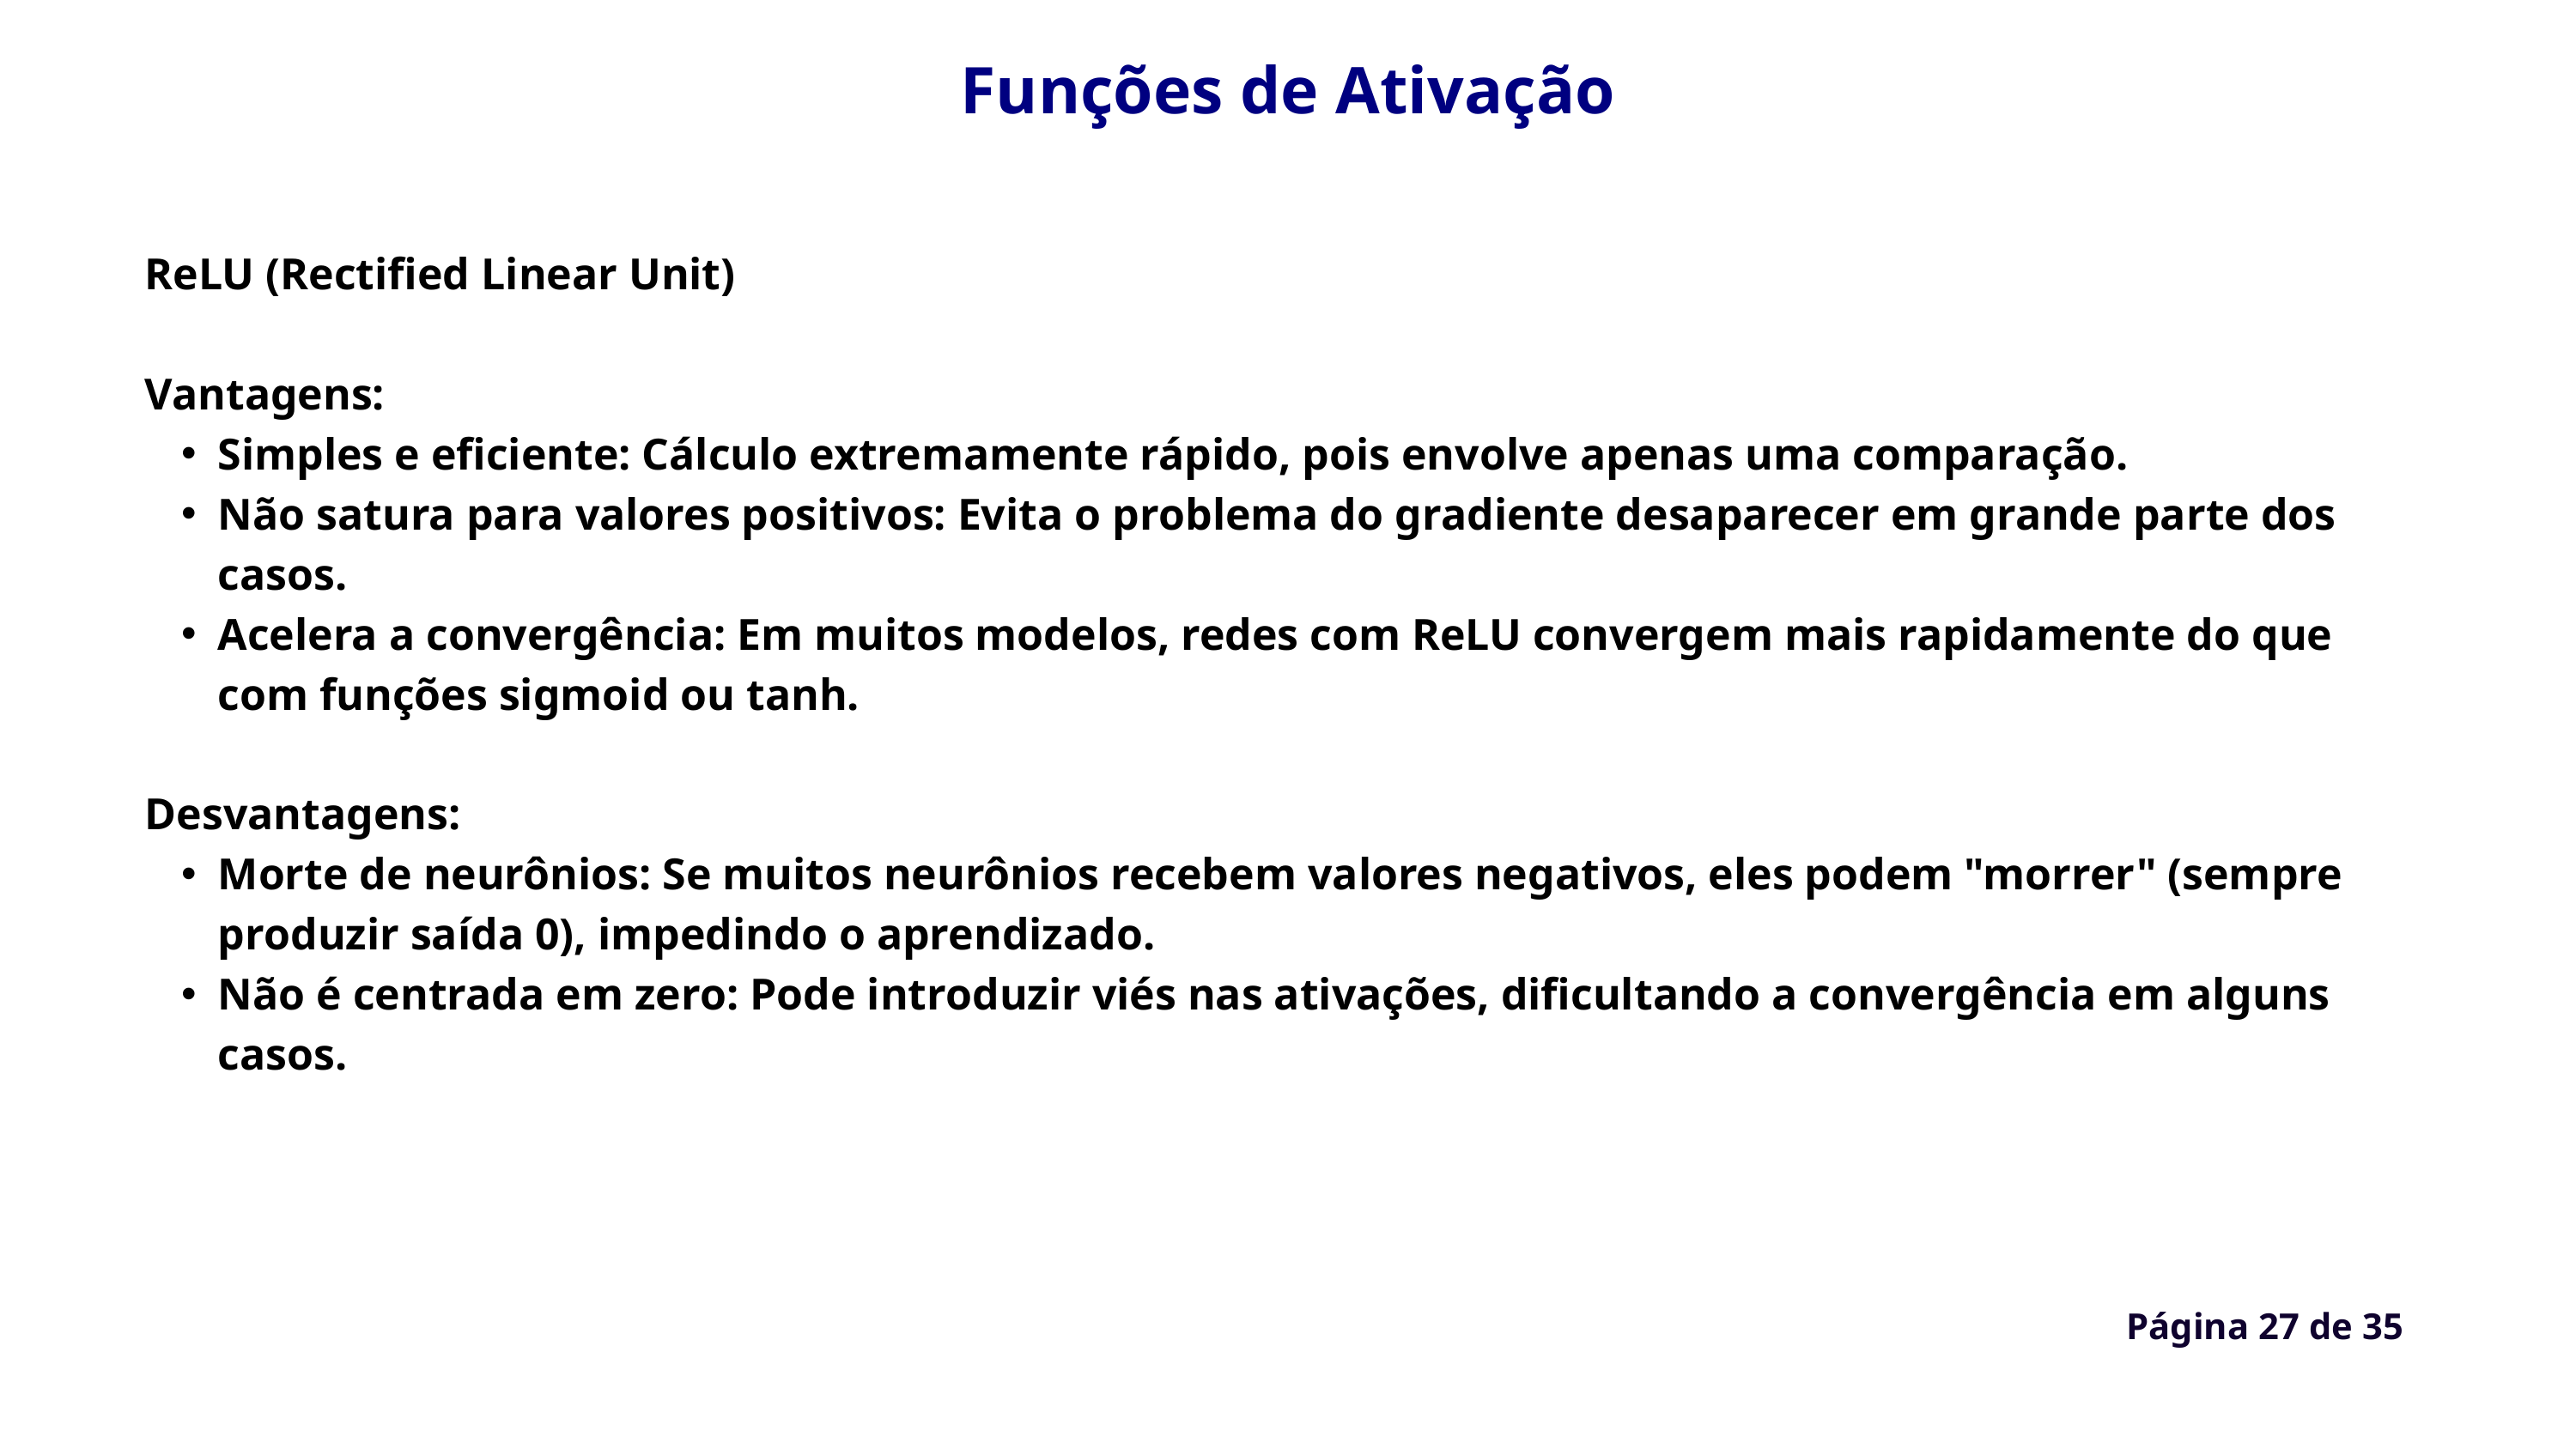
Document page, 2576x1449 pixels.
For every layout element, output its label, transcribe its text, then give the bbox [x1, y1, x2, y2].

text_box ReLU (Rectified Linear Unit) Vantagens: Simples e eficiente: Cálculo extremamente rápido, pois envolve apenas uma comparação. Não satura para valores positivos: Evita o problema do gradiente desaparecer em grande parte dos casos. Acelera a convergência: Em muitos modelos, redes com ReLU convergem mais rapidamente do que com funções sigmoid ou tanh. Desvantagens: Morte de neurônios: Se muitos neurônios recebem valores negativos, eles podem "morrer" (sempre produzir saída 0), impedindo o aprendizado. Não é centrada em zero: Pode introduzir viés nas ativações, dificultando a convergência em alguns casos. [144, 178, 2432, 1079]
text_box Funções de Ativação [342, 65, 2234, 127]
text_box Página 27 de 35 [2126, 1296, 2404, 1348]
